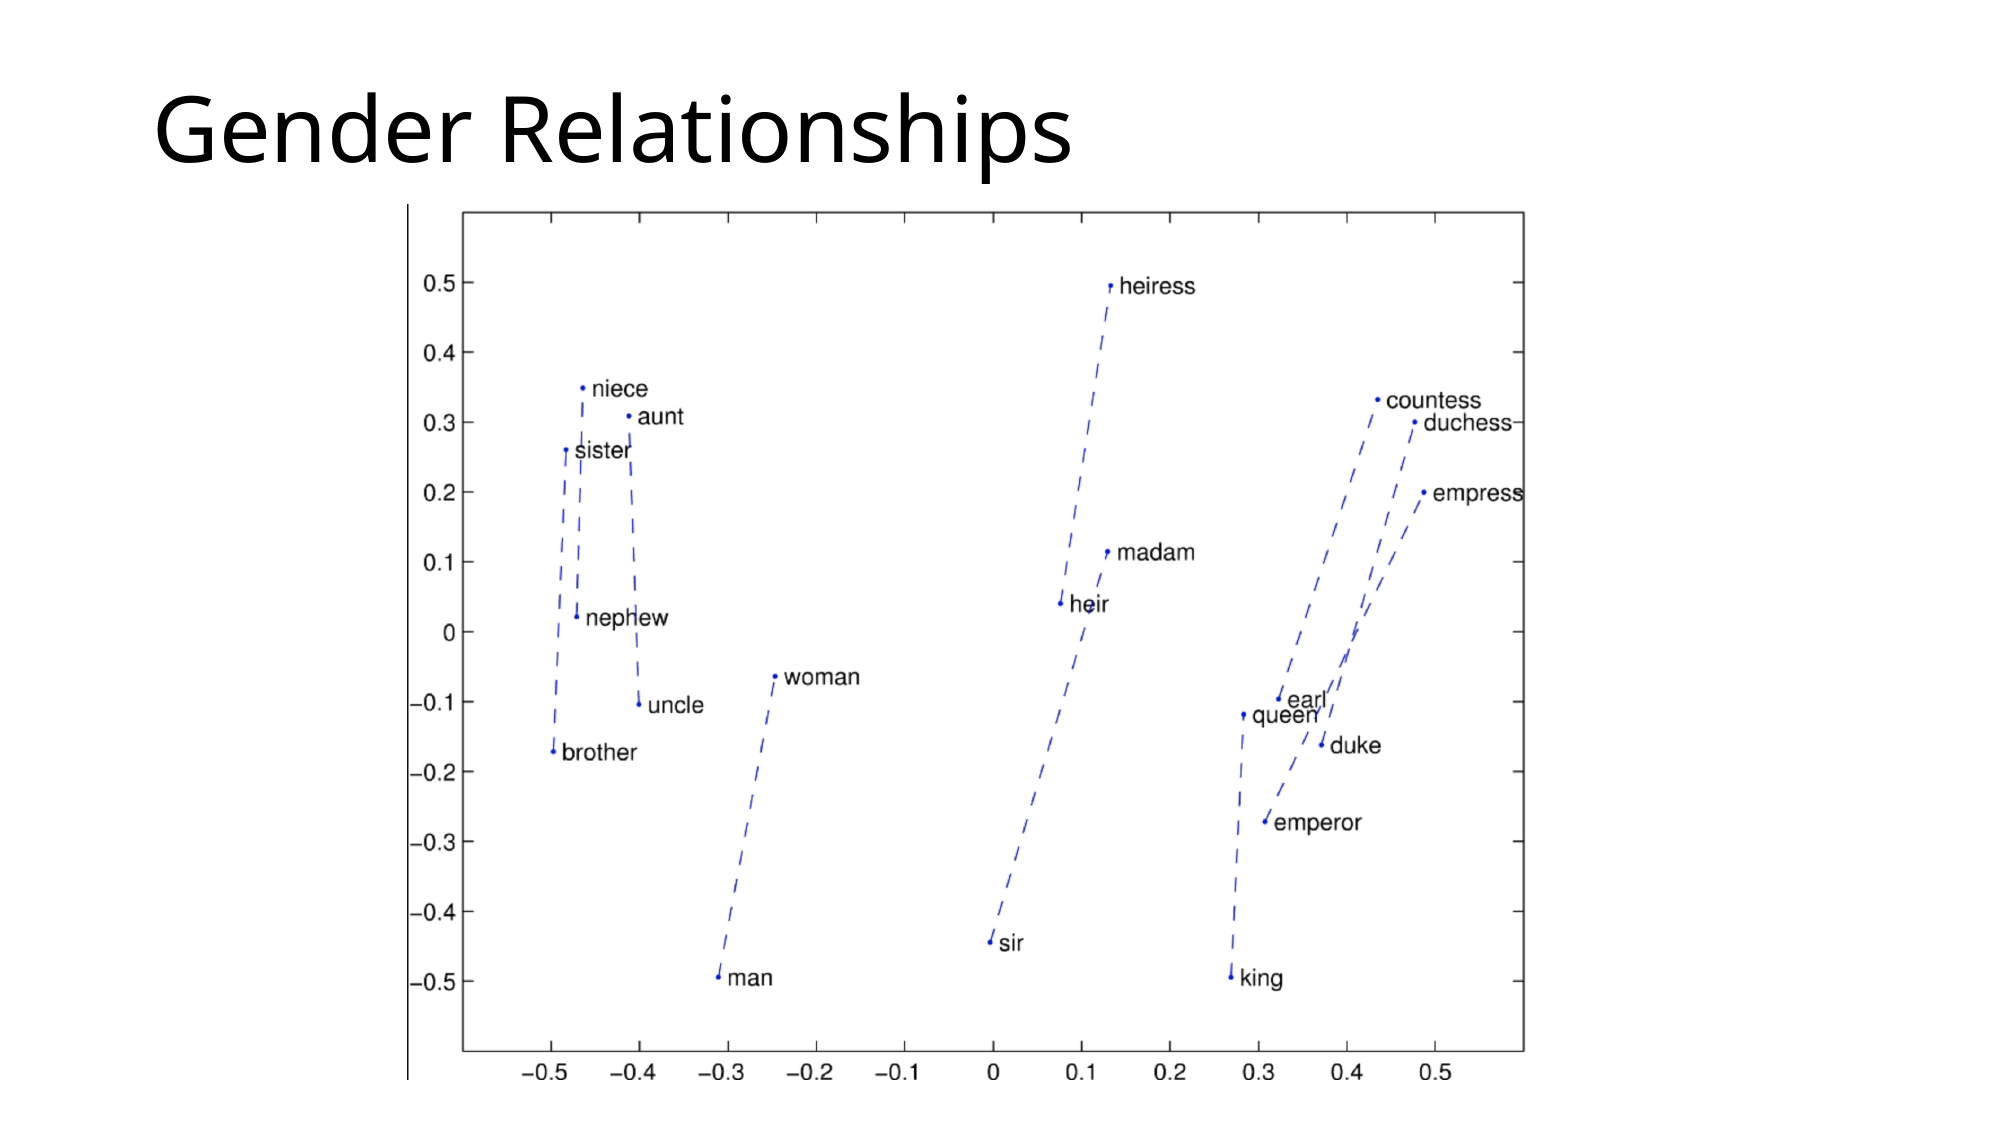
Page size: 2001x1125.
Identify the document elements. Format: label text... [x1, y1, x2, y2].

picture [407, 204, 1537, 1080]
title Gender Relationships [137, 24, 1863, 242]
